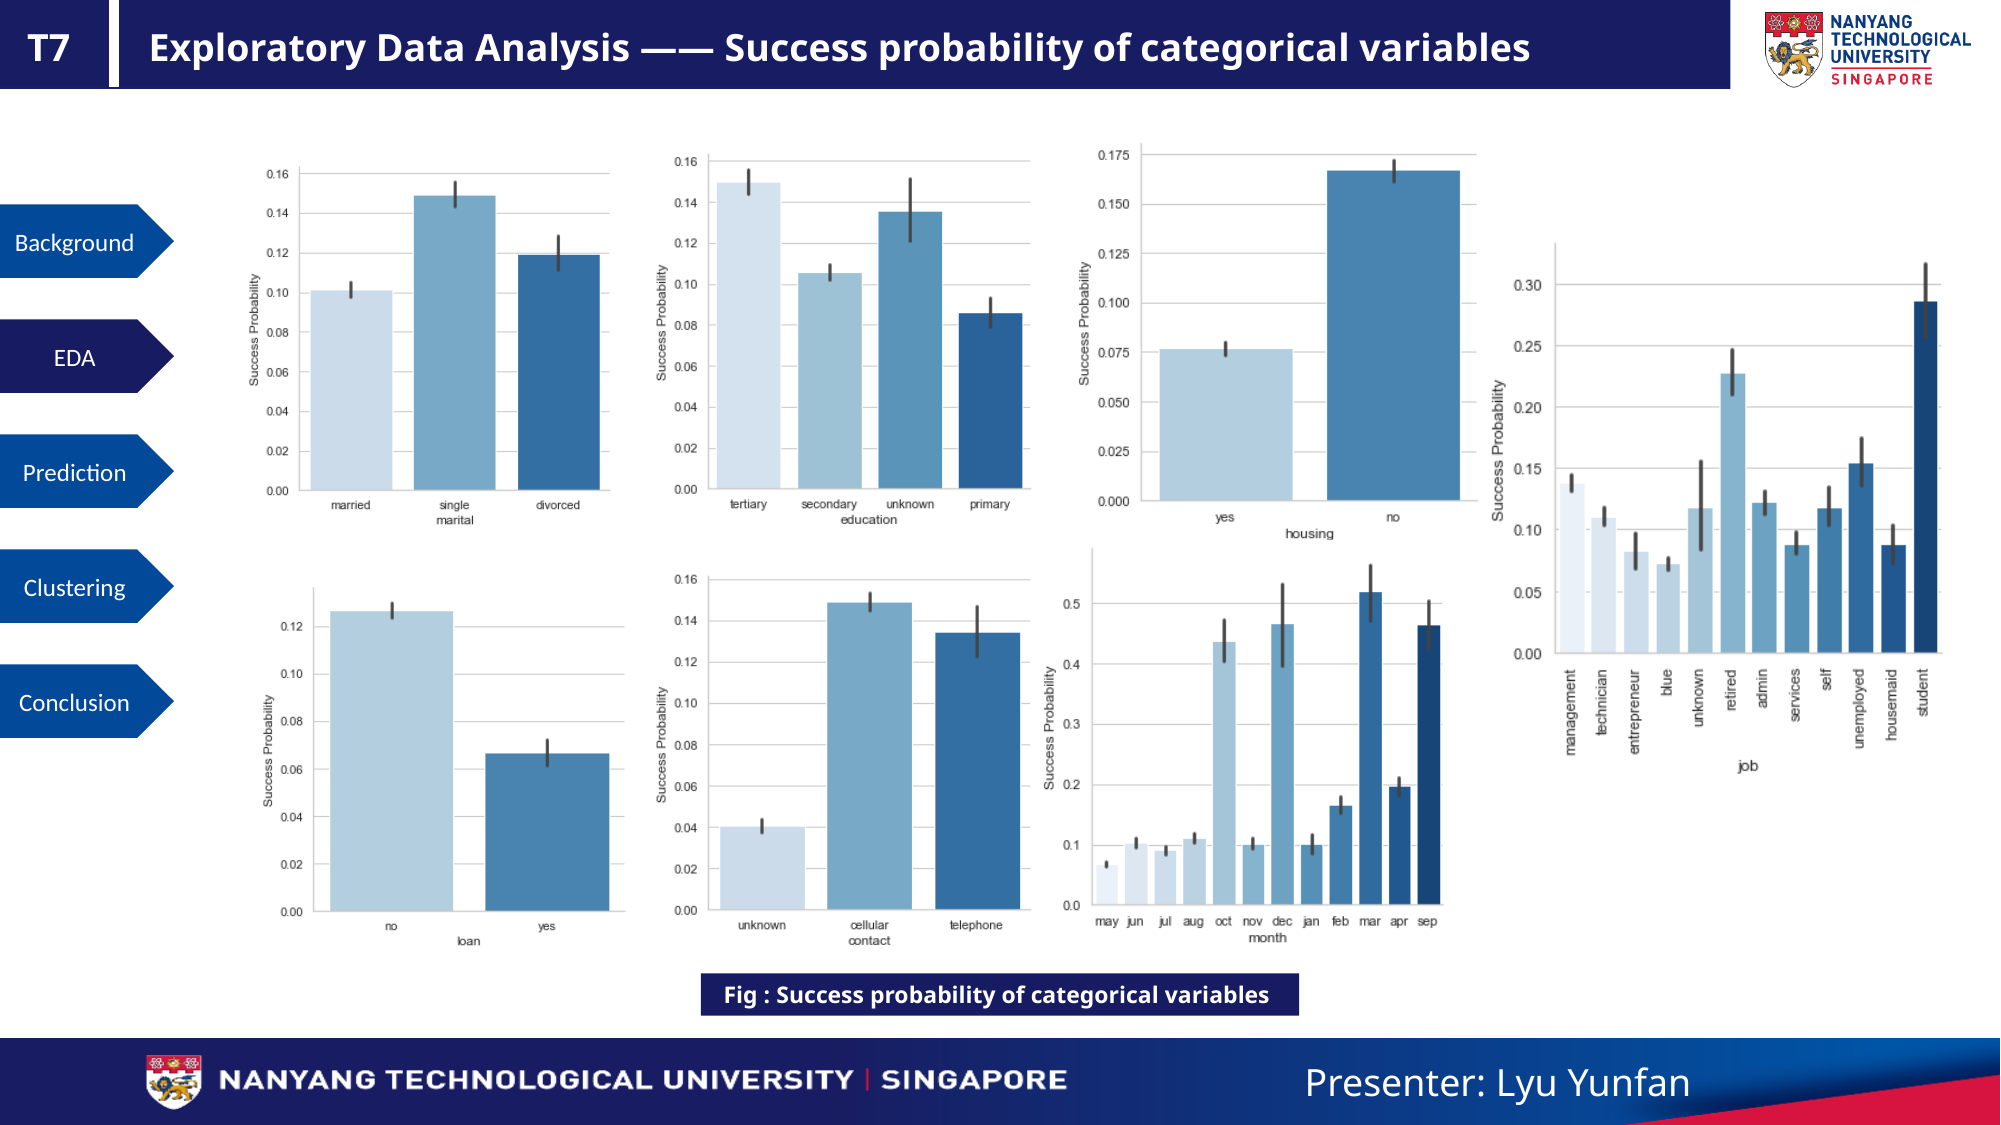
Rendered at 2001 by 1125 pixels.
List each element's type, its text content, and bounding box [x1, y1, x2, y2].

text_box Conclusion [0, 662, 178, 741]
picture [257, 580, 632, 955]
text_box Background [0, 202, 178, 281]
picture [0, 0, 1731, 89]
picture [1765, 12, 1977, 89]
picture [650, 146, 1038, 534]
text_box Clustering [0, 547, 178, 626]
picture [0, 1037, 2000, 1125]
text_box EDA [0, 317, 178, 396]
picture [242, 159, 617, 534]
text_box Prediction [0, 432, 178, 511]
text_box Fig : Success probability of categorical variables [700, 973, 1300, 1016]
picture [650, 135, 1951, 955]
